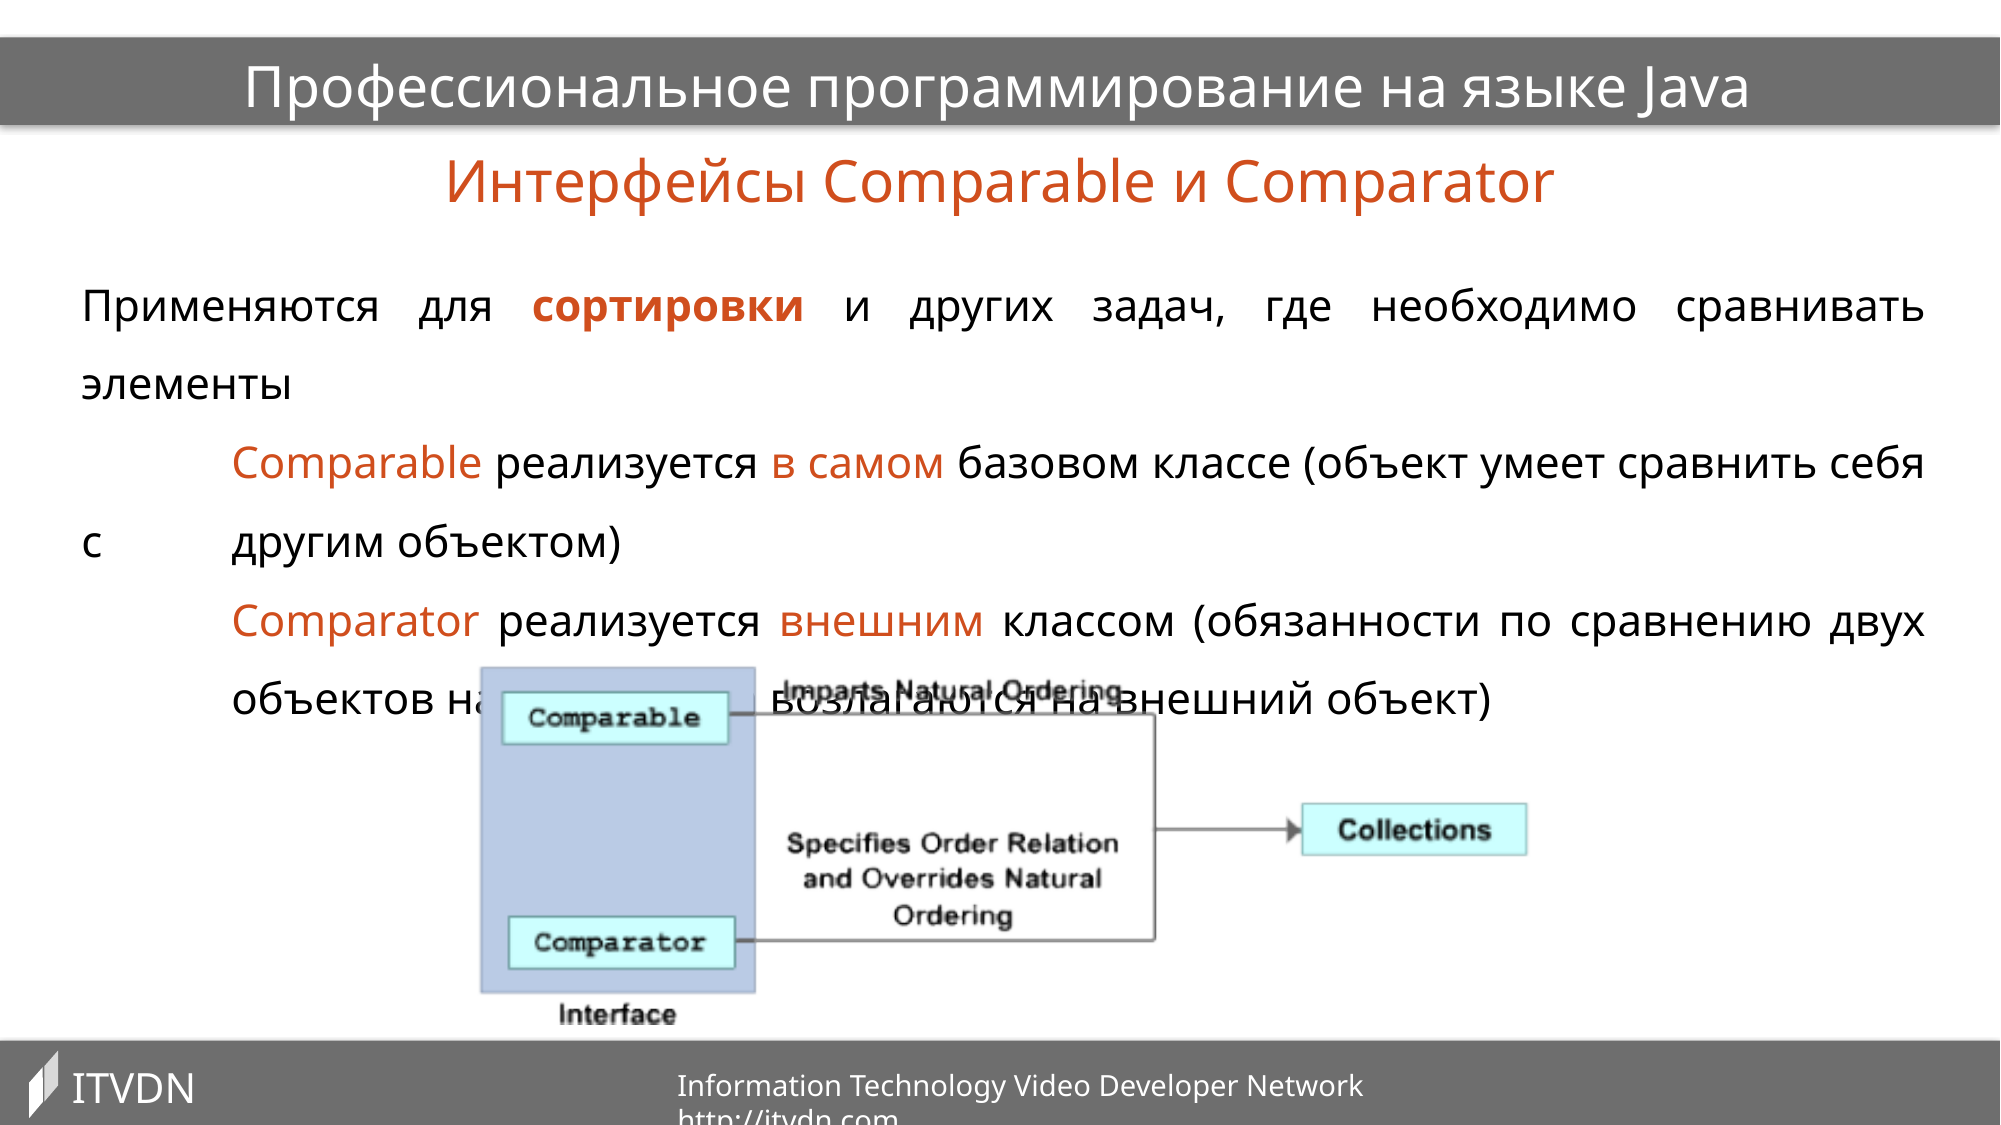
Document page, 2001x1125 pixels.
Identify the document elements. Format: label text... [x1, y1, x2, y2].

text_box Применяются для сортировки и других задач, где необходимо сравнивать элементы Comparable реализуется в самом базовом классе (объект умеет сравнить себя с другим объектом) Comparator реализуется внешним классом (обязанности по сравнению двух объектов нашего класса возлагаются на внешний объект) [66, 243, 1941, 731]
text_box ITVDN [62, 1054, 212, 1120]
text_box [0, 1037, 2000, 1125]
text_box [28, 1050, 59, 1119]
text_box Интерфейсы Comparable и Comparator [324, 138, 1675, 225]
text_box Профессиональное программирование на языке Java [207, 37, 1788, 132]
picture [470, 660, 1537, 1025]
text_box [0, 34, 2000, 128]
text_box Information Technology Video Developer Network http://itvdn.com [662, 1059, 1963, 1125]
